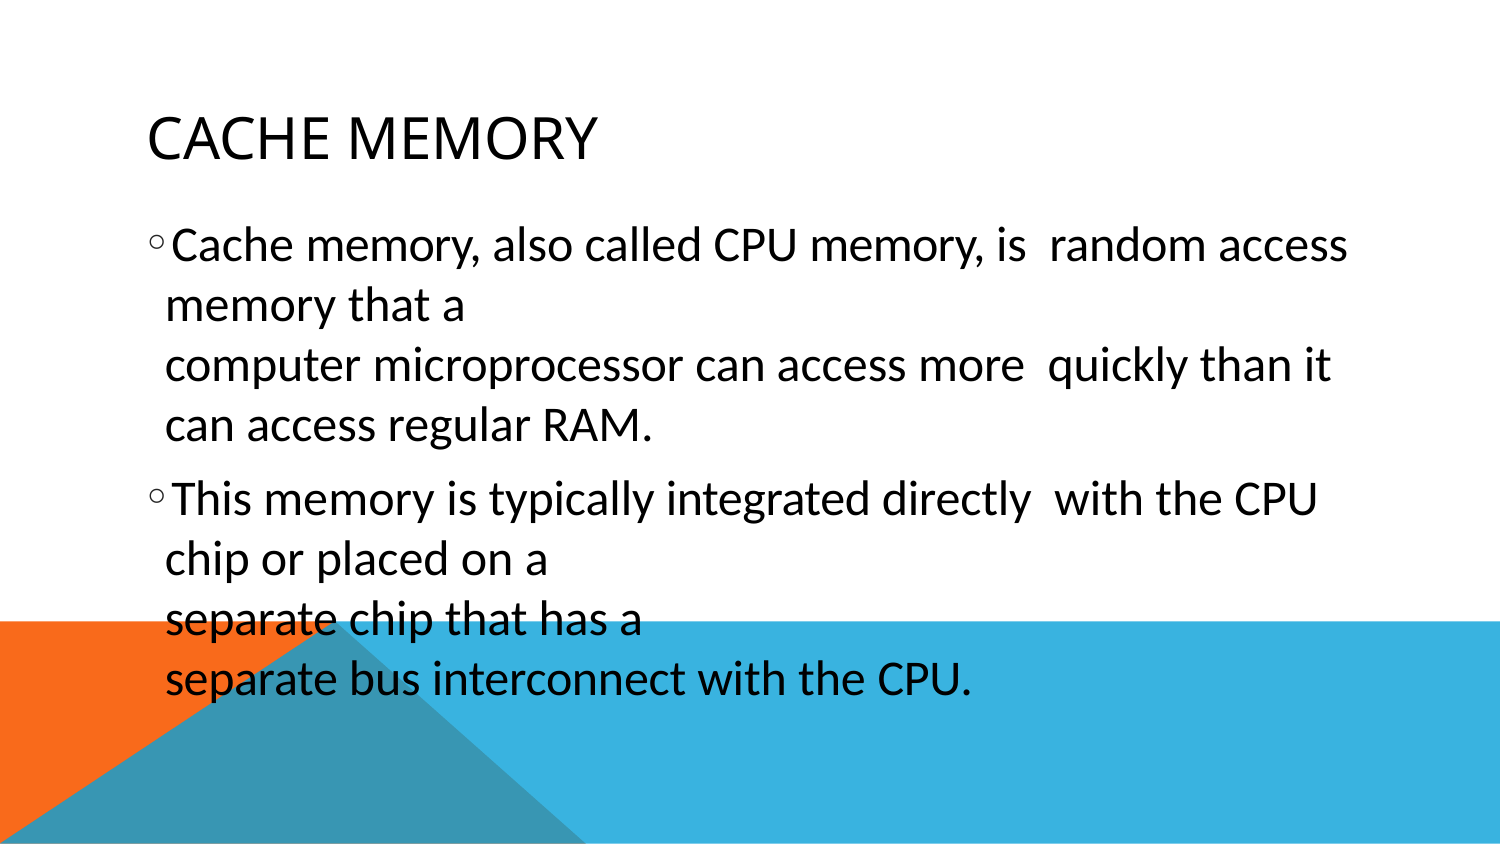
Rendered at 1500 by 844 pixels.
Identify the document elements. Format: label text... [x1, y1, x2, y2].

title Cache memory [144, 64, 684, 207]
text_box Cache memory, also called CPU memory, is random access memory that a computer microprocessor can access more quickly than it can access regular RAM. This memory is typically integrated directly with the CPU chip or placed on a separate chip that has a separate bus interconnect with the CPU. [140, 209, 1388, 706]
